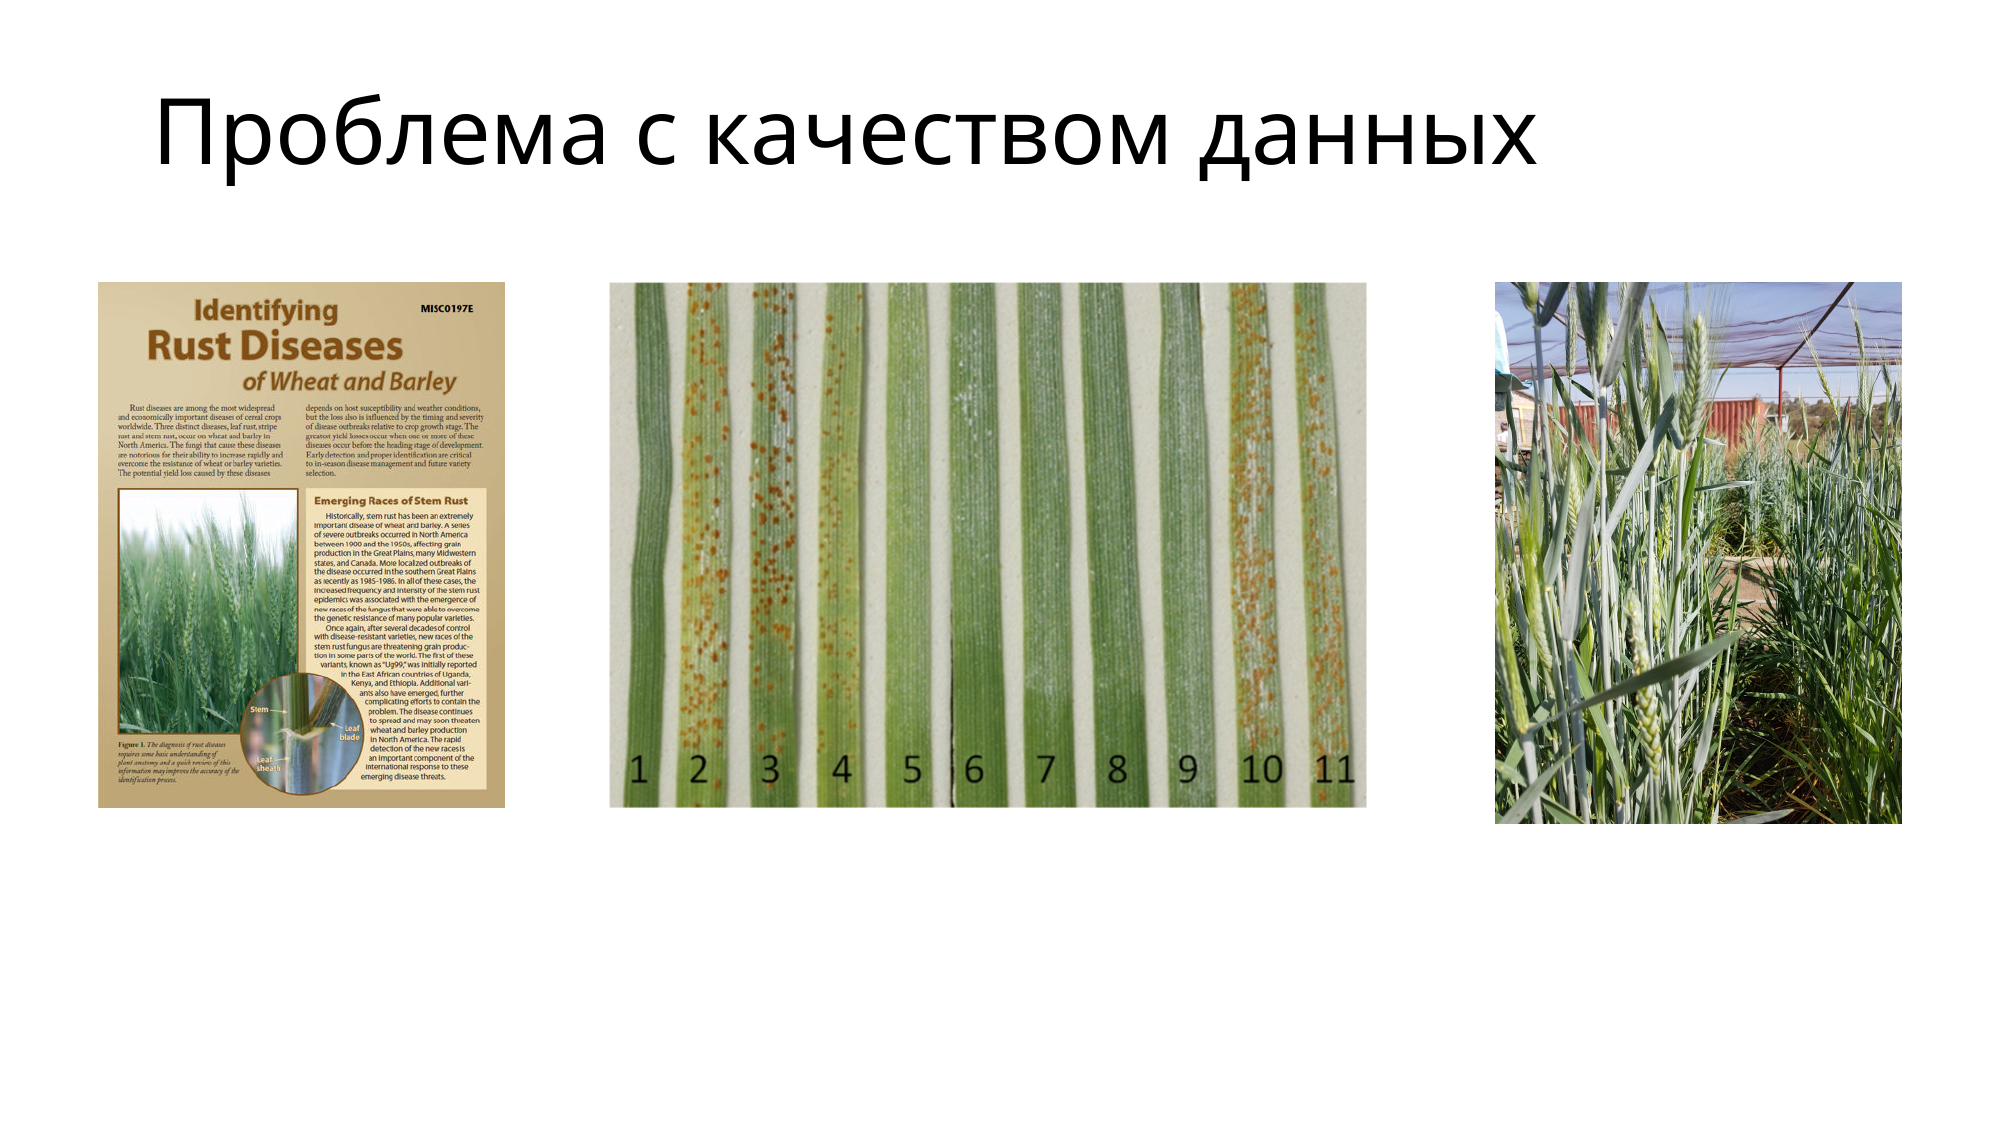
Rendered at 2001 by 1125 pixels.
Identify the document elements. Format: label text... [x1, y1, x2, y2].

picture [608, 282, 1368, 809]
picture [1494, 282, 1902, 825]
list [98, 282, 505, 809]
title Проблема с качеством данных [137, 25, 1863, 244]
